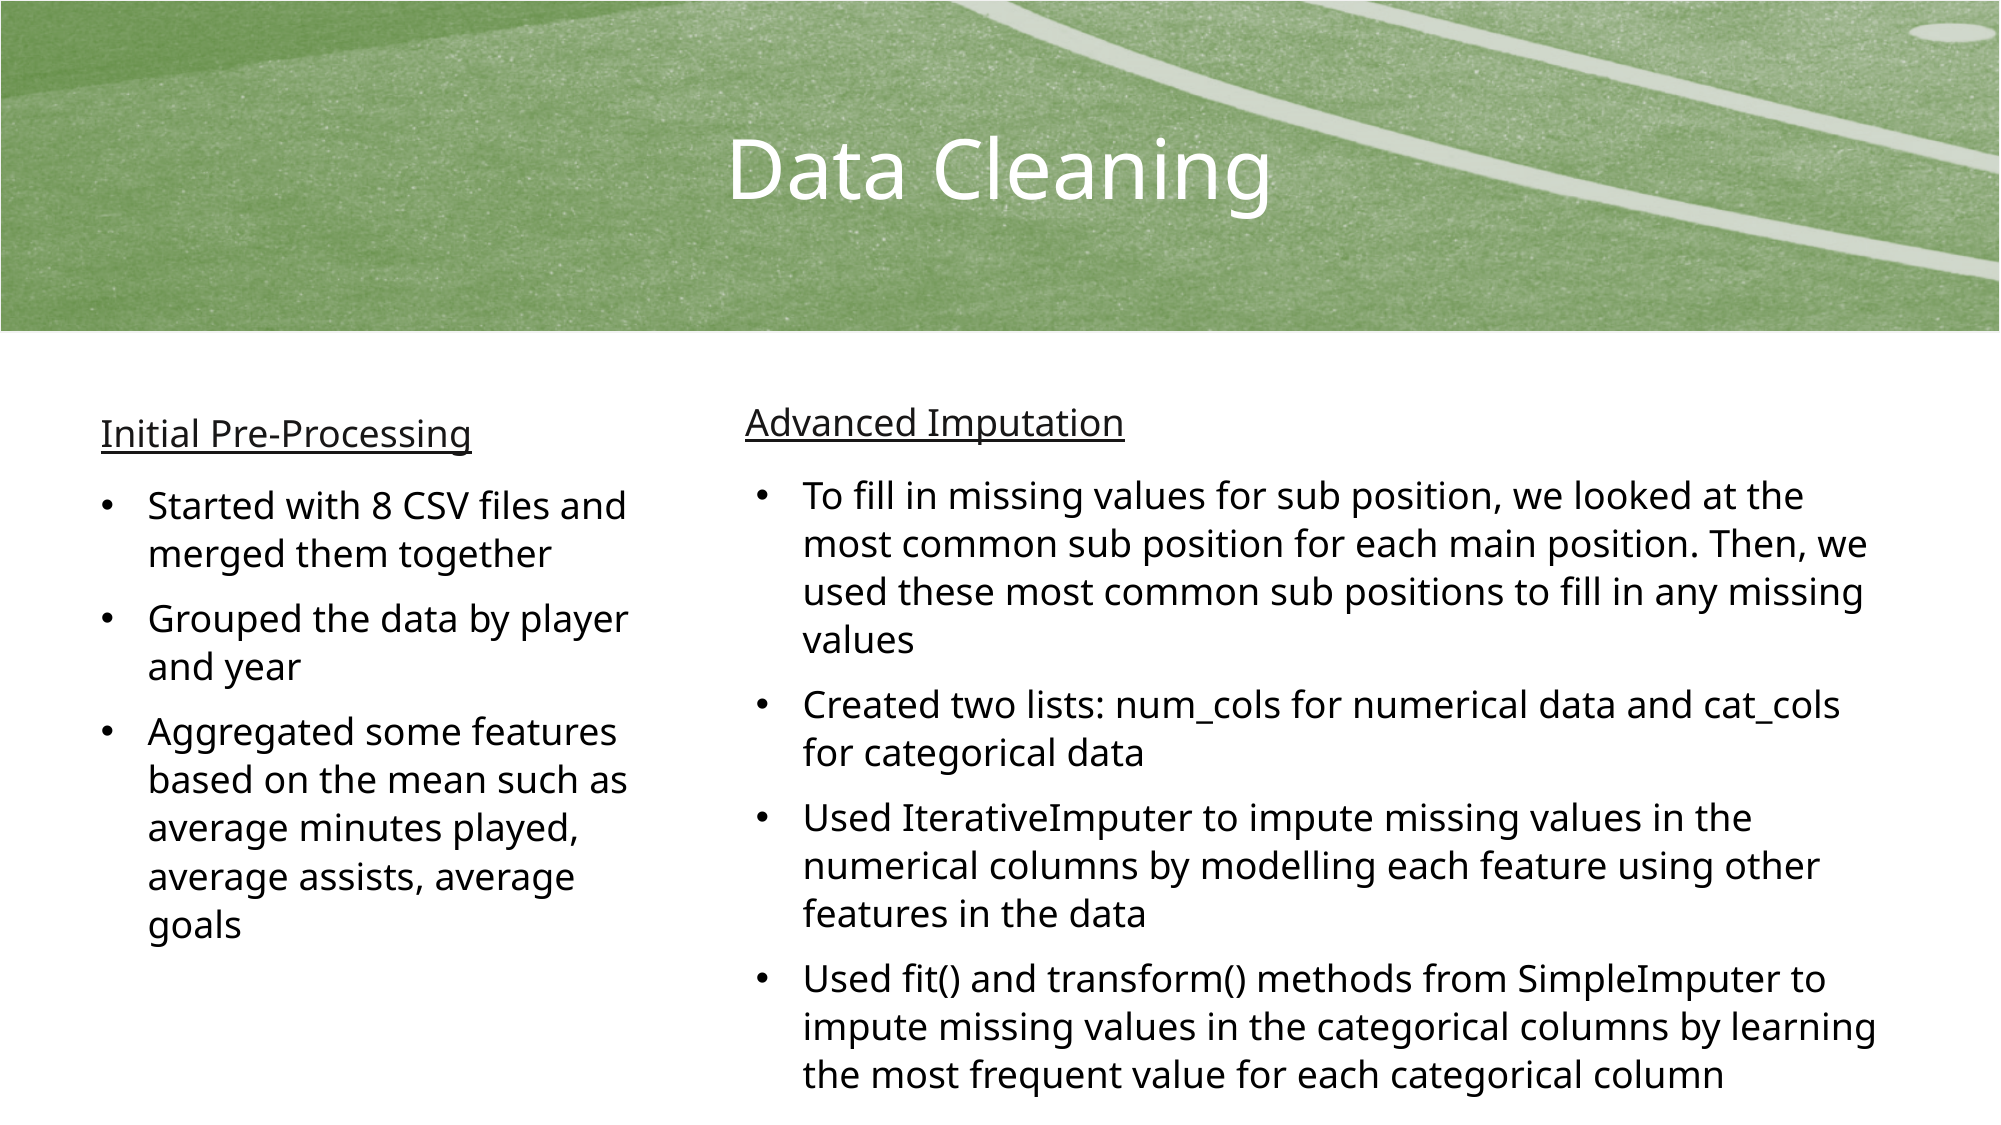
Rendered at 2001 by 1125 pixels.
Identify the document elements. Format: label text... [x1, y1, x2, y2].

text_box Initial Pre-Processing [85, 399, 494, 463]
text_box To fill in missing values for sub position, we looked at the most common sub position for each main position. Then, we used these most common sub positions to fill in any missing values Created two lists: num_cols for numerical data and cat_cols for categorical data Used IterativeImputer to impute missing values in the numerical columns by modelling each feature using other features in the data Used fit() and transform() methods from SimpleImputer to impute missing values in the categorical columns by learning the most frequent value for each categorical column [740, 461, 1914, 1125]
text_box Advanced Imputation [730, 388, 1242, 452]
text_box Started with 8 CSV files and merged them together Grouped the data by player and year Aggregated some features based on the mean such as average minutes played, average assists, average goals [85, 471, 663, 953]
picture [0, 0, 2000, 333]
